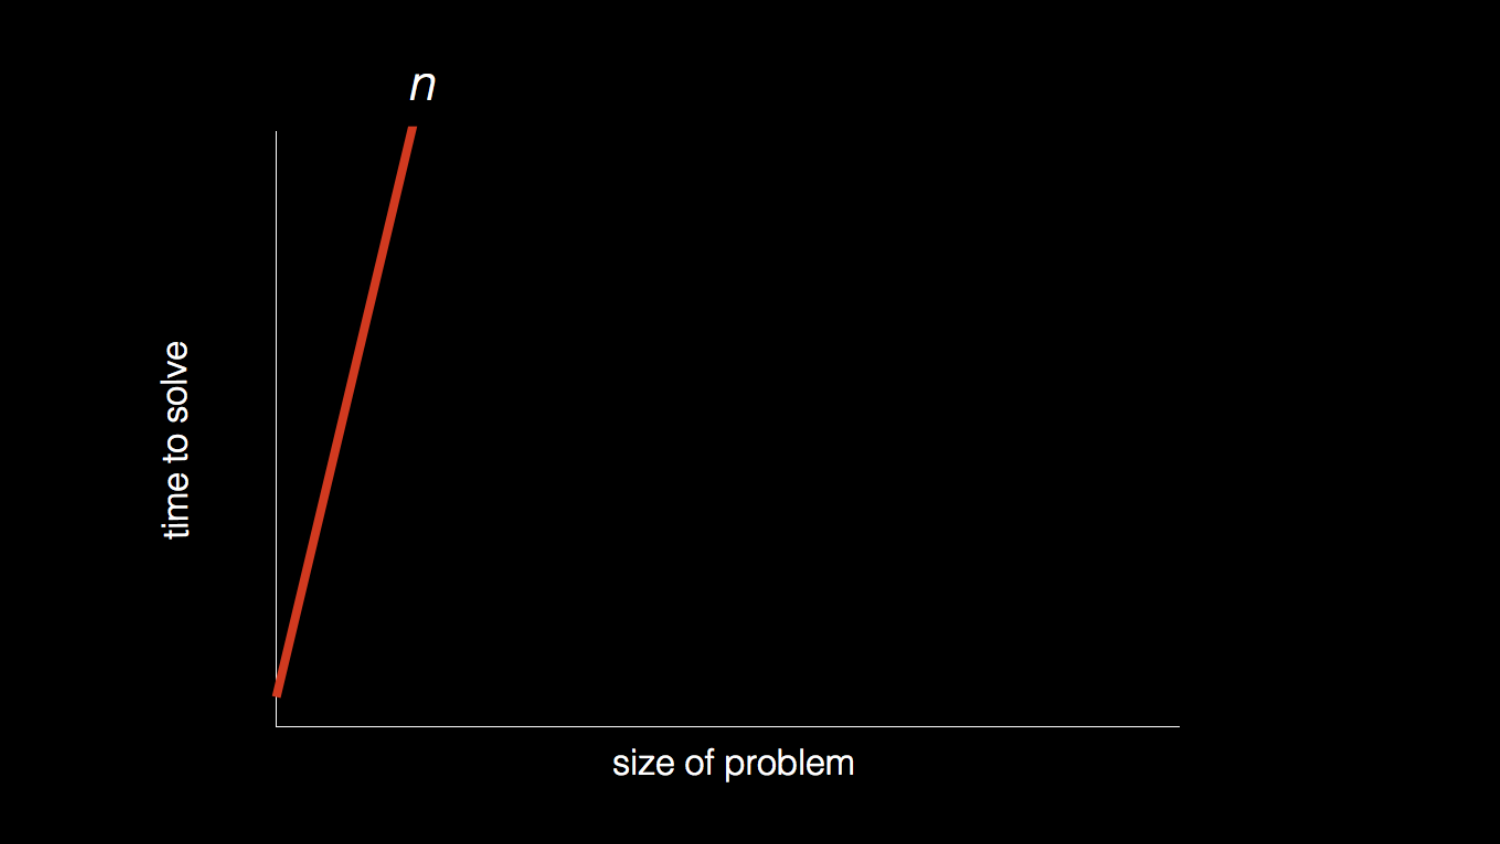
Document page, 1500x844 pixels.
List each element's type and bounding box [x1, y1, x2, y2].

picture [24, 24, 1437, 819]
